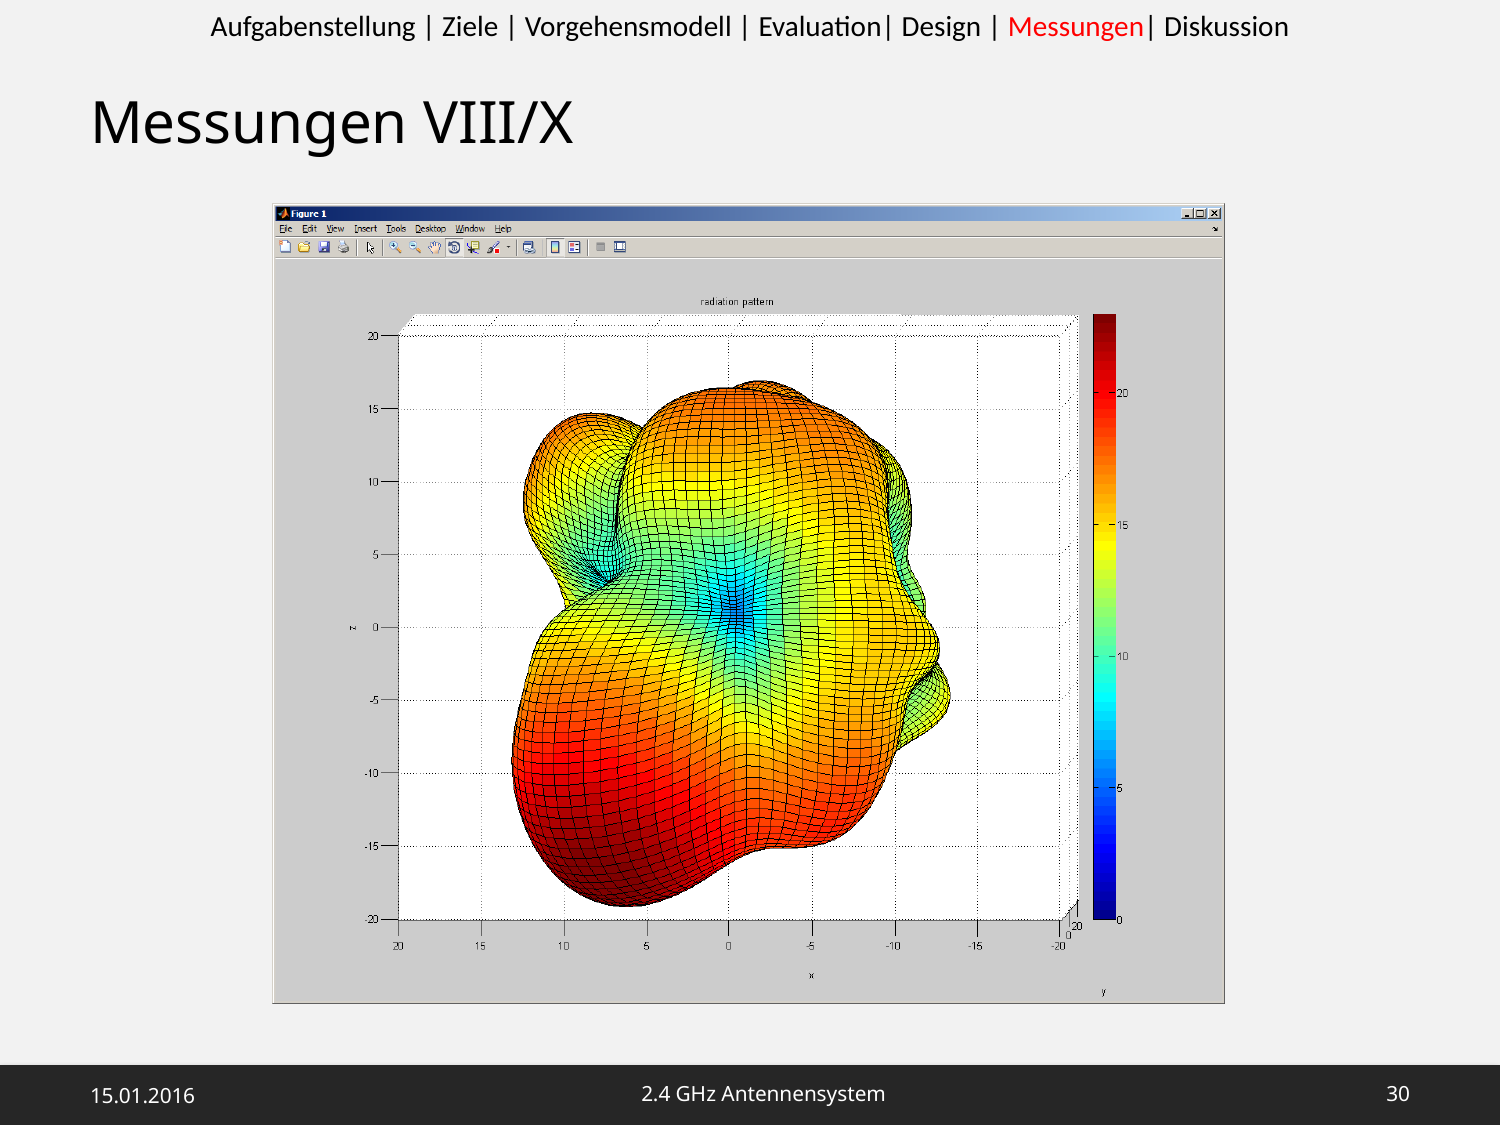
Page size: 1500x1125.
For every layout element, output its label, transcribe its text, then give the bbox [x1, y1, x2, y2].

picture [272, 203, 1226, 1004]
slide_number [75, 1065, 425, 1125]
title Messungen VIII/X [75, 78, 1425, 165]
slide_number 29 [1074, 1065, 1425, 1125]
text_box Aufgabenstellung | Ziele | Vorgehensmodell | Evaluation| Design | Messungen| Diskussion [0, 0, 1500, 50]
footer 2.4 GHz Antennensystem [512, 1065, 1015, 1125]
